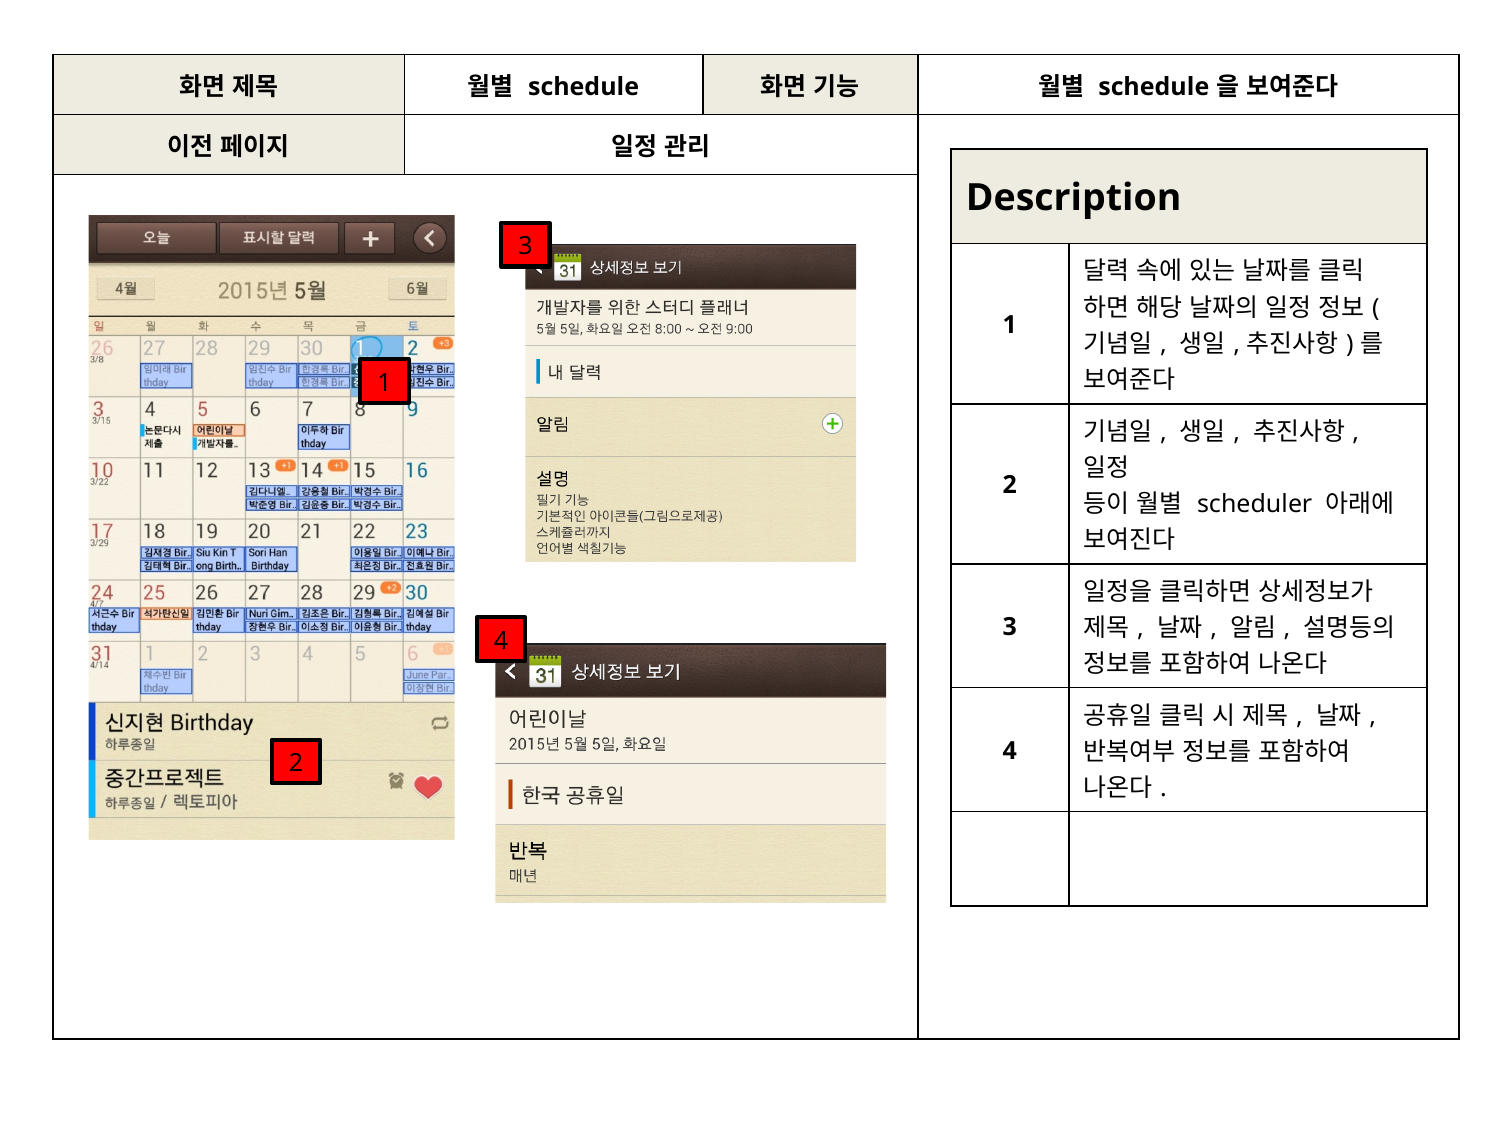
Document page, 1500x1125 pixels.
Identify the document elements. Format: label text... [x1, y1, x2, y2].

table_cell 기념일, 생일, 추진사항, 일정 등이 월별 scheduler 아래에 보여진다 [1070, 405, 1426, 563]
picture [525, 244, 857, 562]
table_cell [1070, 812, 1426, 905]
table_cell 4 [952, 688, 1068, 811]
table_cell 일정을 클릭하면 상세정보가 제목, 날짜, 알림, 설명등의 정보를 포함하여 나온다 [1070, 565, 1426, 687]
table_header Description [952, 150, 1426, 243]
table_cell [952, 812, 1068, 905]
picture [88, 214, 455, 840]
table_cell 이전 페이지 [54, 115, 404, 174]
table_cell [919, 115, 1458, 1038]
table_cell 공휴일 클릭 시 제목, 날짜, 반복여부 정보를 포함하여 나온다. [1070, 688, 1426, 811]
table_cell 달력 속에 있는 날짜를 클릭 하면 해당 날짜의 일정 정보(기념일, 생일,추진사항)를 보여준다 [1070, 244, 1426, 403]
text_box 4 [475, 615, 527, 663]
table_header 월별 schedule을 보여준다 [919, 55, 1458, 114]
table_cell 2 [952, 405, 1068, 563]
table_cell [54, 175, 917, 1038]
table_header 화면 기능 [704, 55, 917, 114]
table_header 화면 제목 [54, 55, 404, 114]
picture [495, 643, 887, 903]
table_cell 3 [952, 565, 1068, 687]
table_cell 일정 관리 [405, 115, 917, 174]
table_cell 1 [952, 244, 1068, 403]
table_header 월별 schedule [405, 55, 702, 114]
text_box 3 [499, 221, 552, 269]
